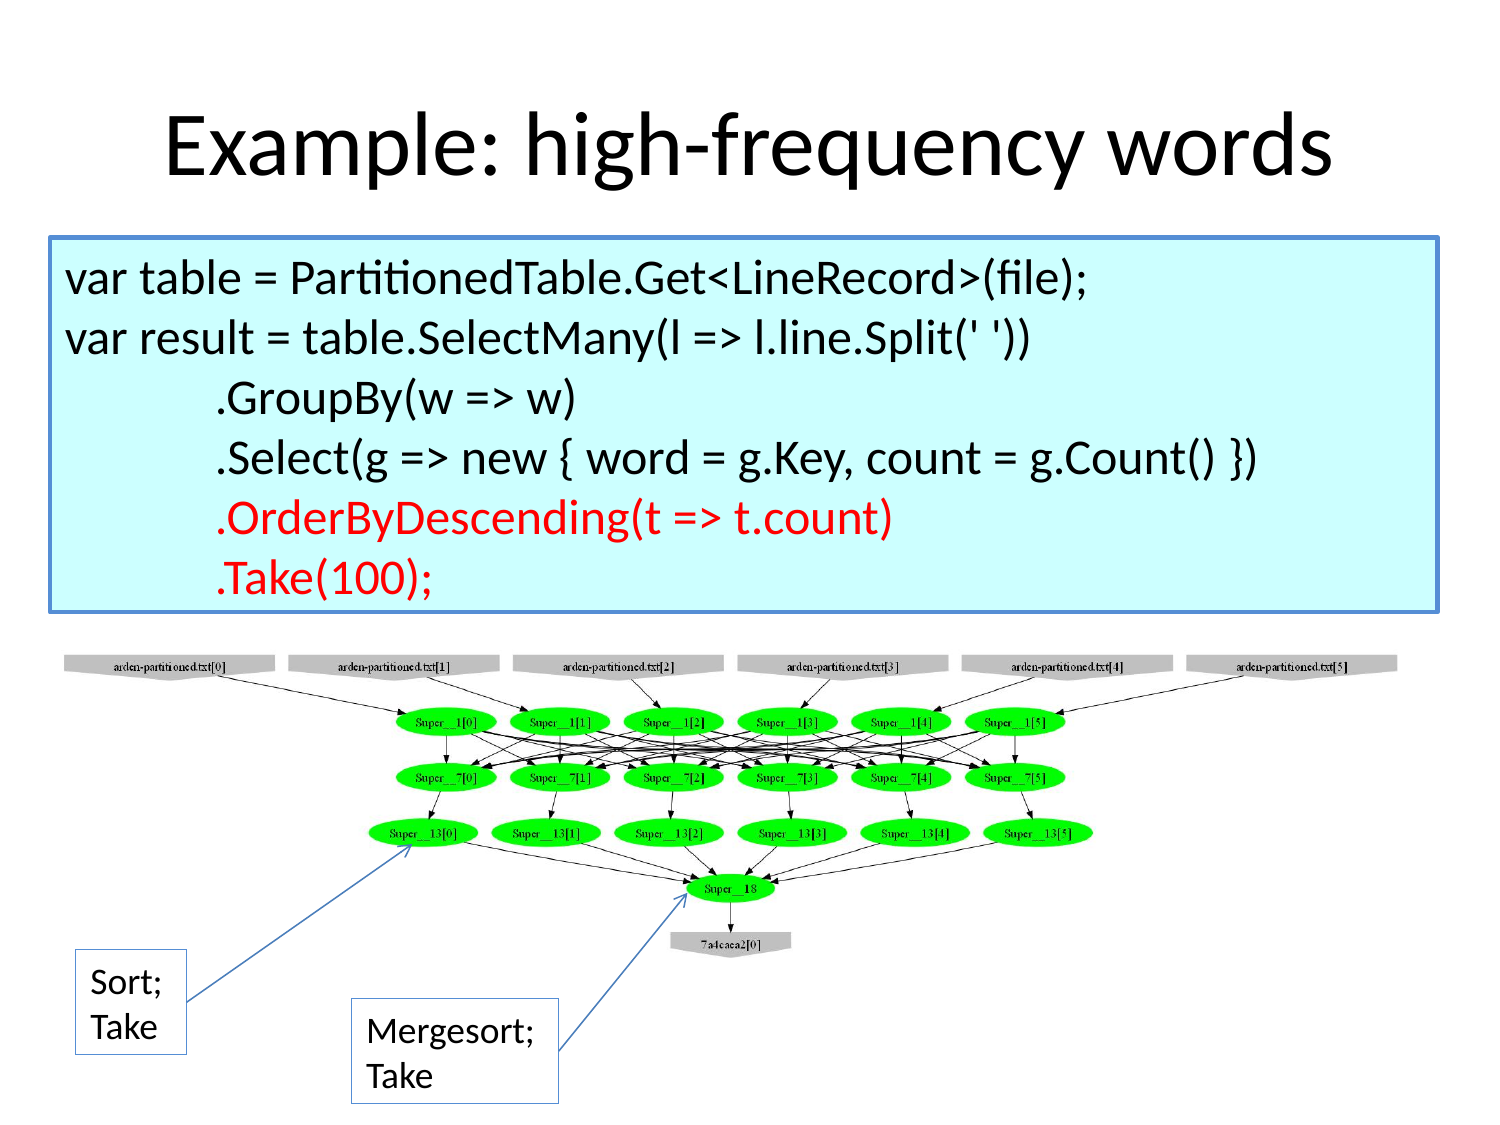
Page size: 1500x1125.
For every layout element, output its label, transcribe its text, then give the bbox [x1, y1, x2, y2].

text_box var table = PartitionedTable.Get<LineRecord>(file); var result = table.SelectMany(l => l.line.Split(' ')) .GroupBy(w => w) .Select(g => new { word = g.Key, count = g.Count() }) .OrderByDescending(t => t.count) .Take(100); [50, 237, 1438, 613]
picture [61, 649, 1400, 960]
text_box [187, 843, 413, 1004]
title Example: high-frequency words [75, 45, 1425, 233]
text_box Mergesort; Take [351, 998, 559, 1104]
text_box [559, 892, 688, 1053]
text_box Sort; Take [75, 969, 187, 1055]
